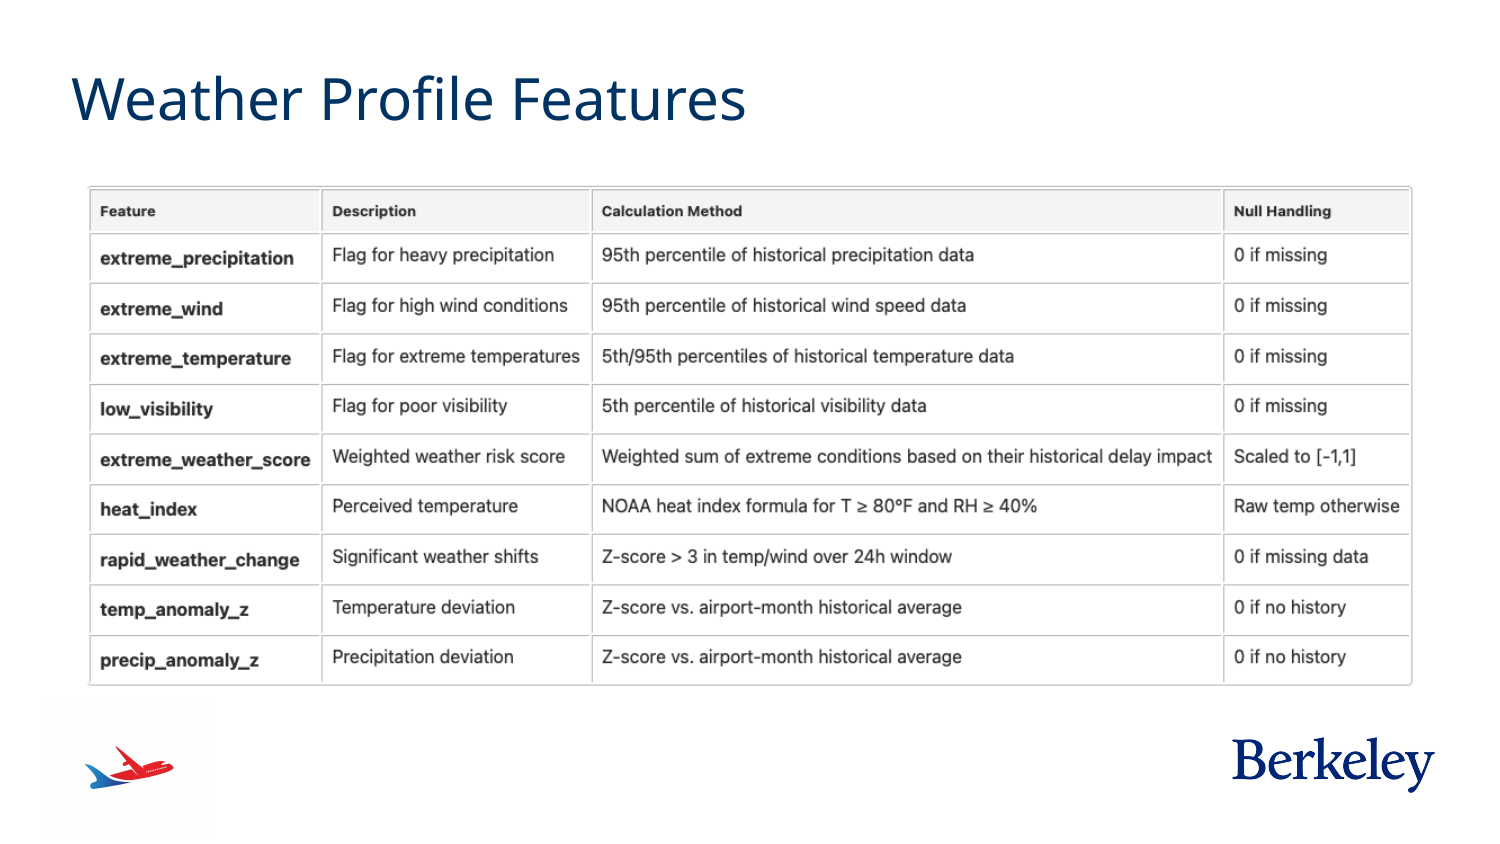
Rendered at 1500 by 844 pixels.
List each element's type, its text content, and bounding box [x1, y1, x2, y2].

picture [1232, 737, 1435, 793]
text_box Weather Profile Features [56, 47, 1494, 157]
picture [42, 169, 1426, 837]
